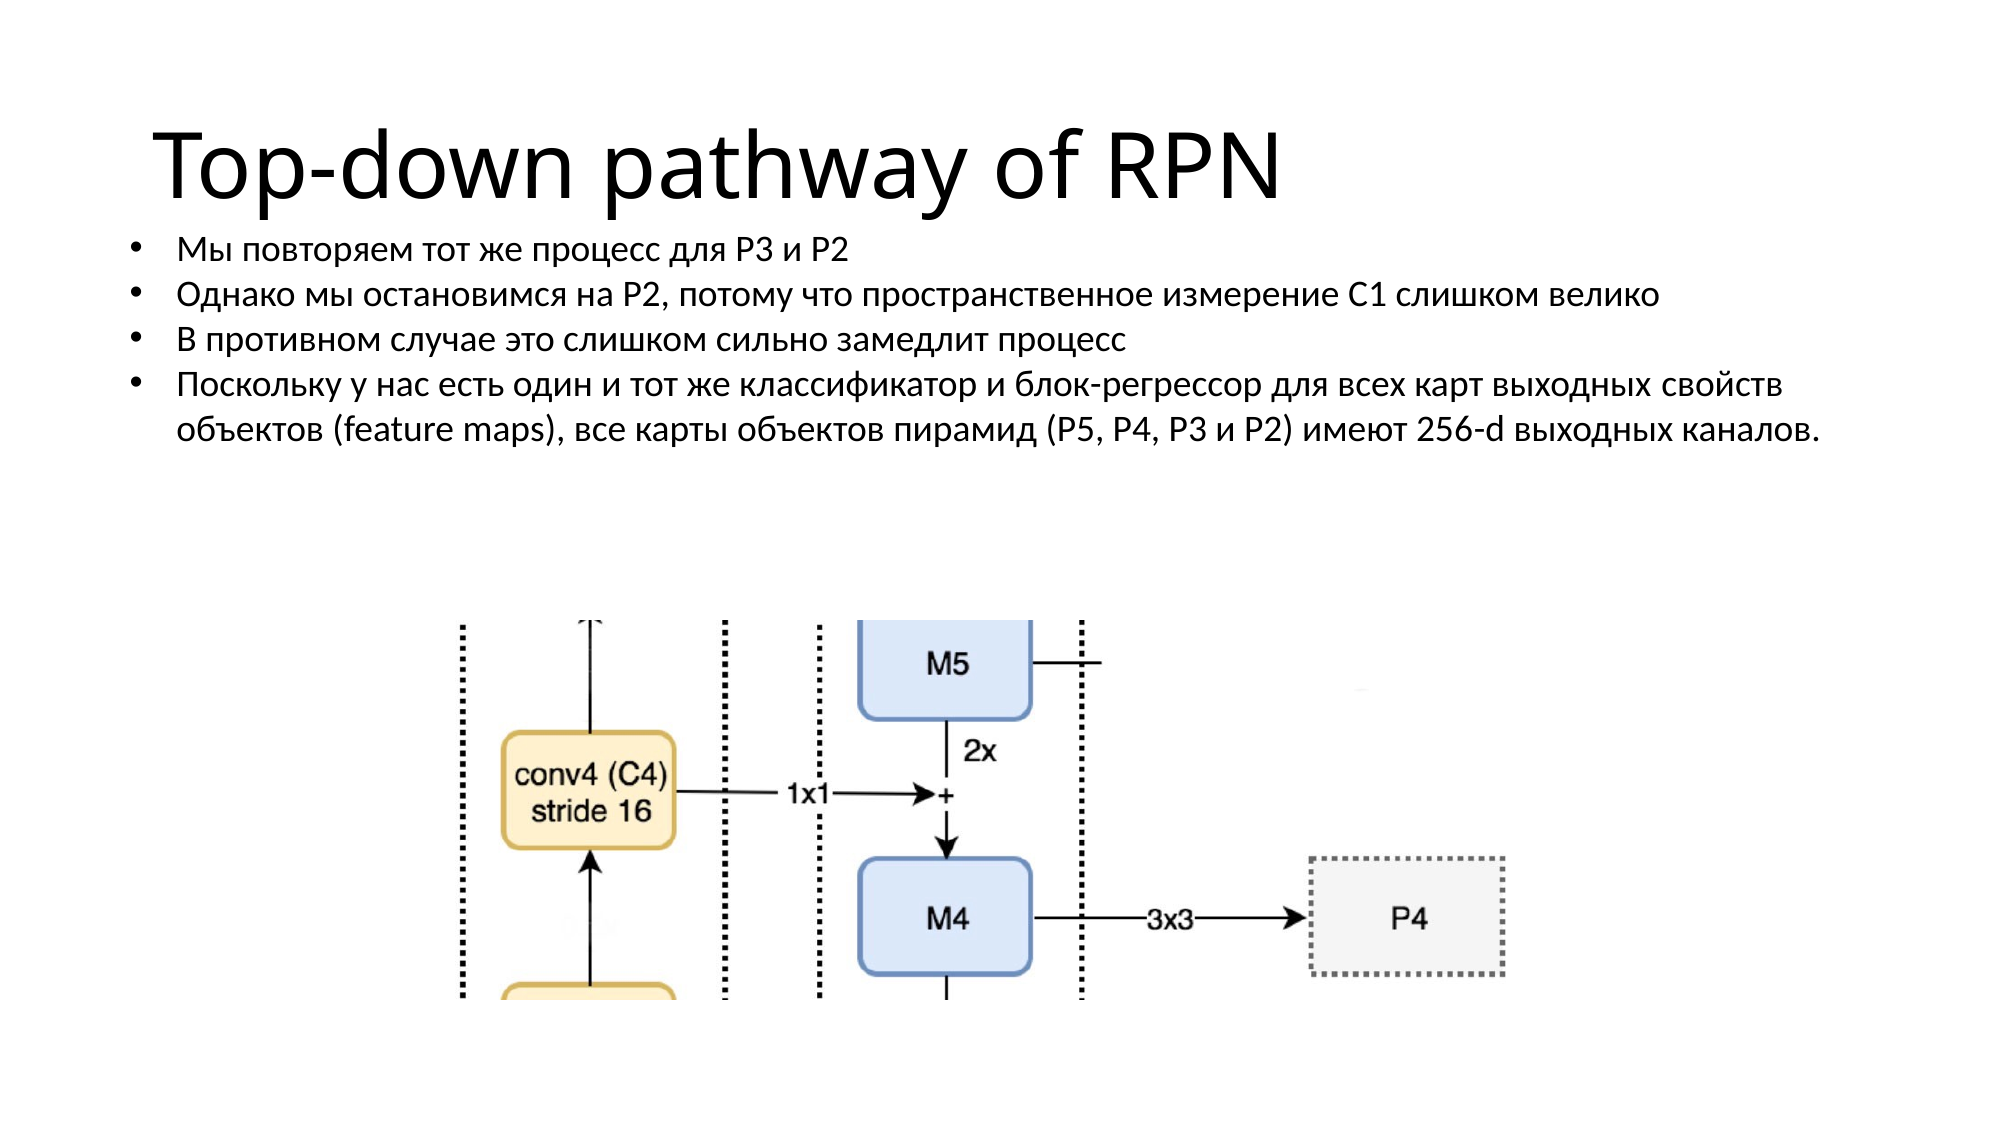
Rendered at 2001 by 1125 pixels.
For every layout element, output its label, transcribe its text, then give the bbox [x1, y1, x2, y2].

title Top-down pathway of RPN [137, 59, 1863, 278]
text_box Мы повторяем тот же процесс для P3 и P2 Однако мы остановимся на P2, потому что пространственное измерение C1 слишком велико В противном случае это слишком сильно замедлит процесс Поскольку у нас есть один и тот же классификатор и блок-регрессор для всех карт выходных свойств объектов (feature maps), все карты объектов пирамид (P5, P4, P3 и P2) имеют 256-d выходных каналов. [114, 216, 1840, 456]
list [440, 620, 1515, 1000]
